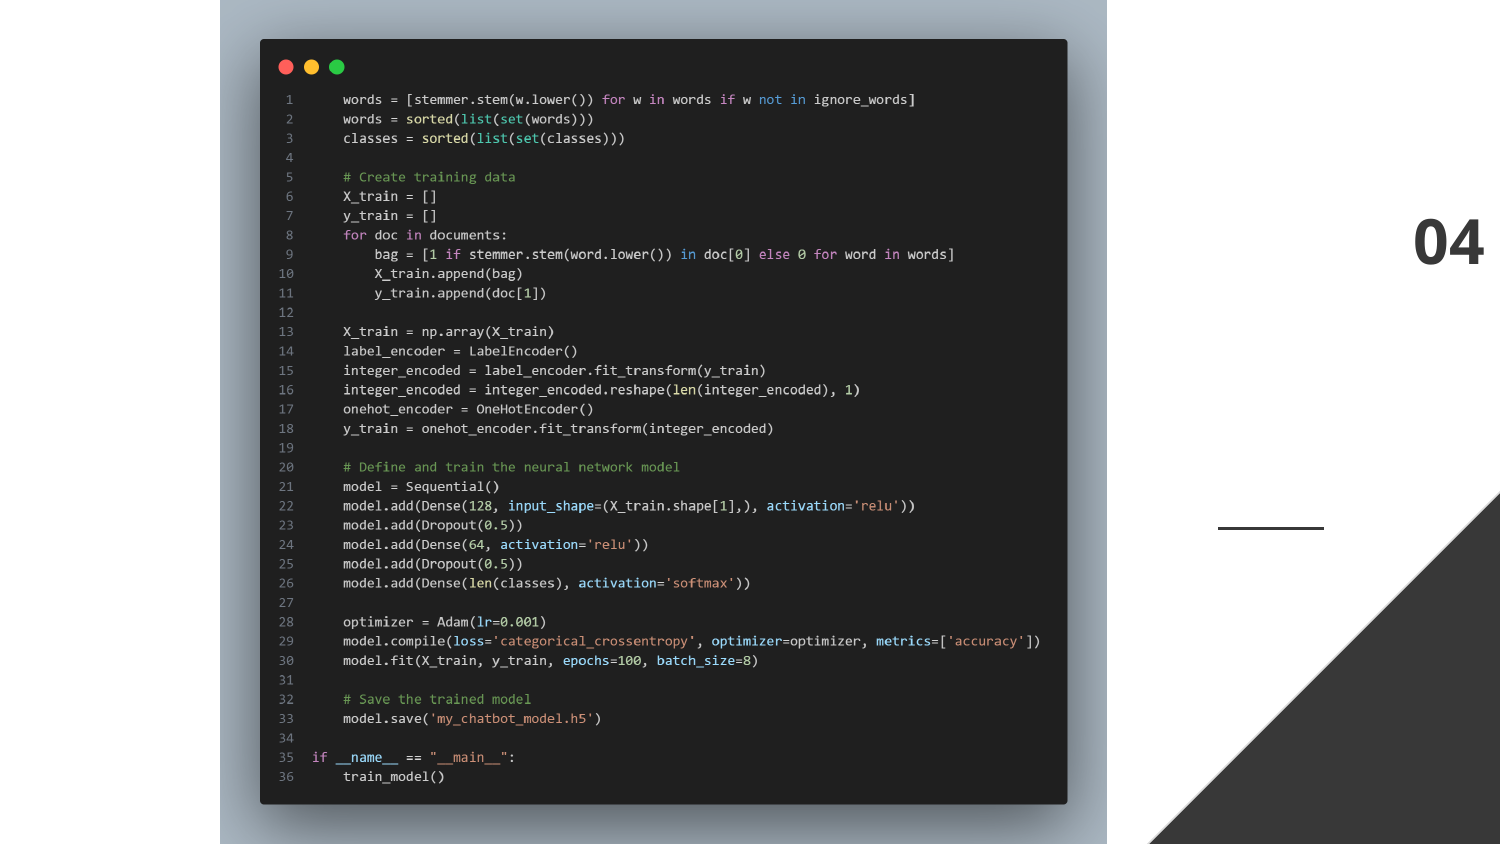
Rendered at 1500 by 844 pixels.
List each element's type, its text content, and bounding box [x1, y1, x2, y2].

title 04 [1111, 169, 1500, 311]
picture [220, 0, 1107, 844]
